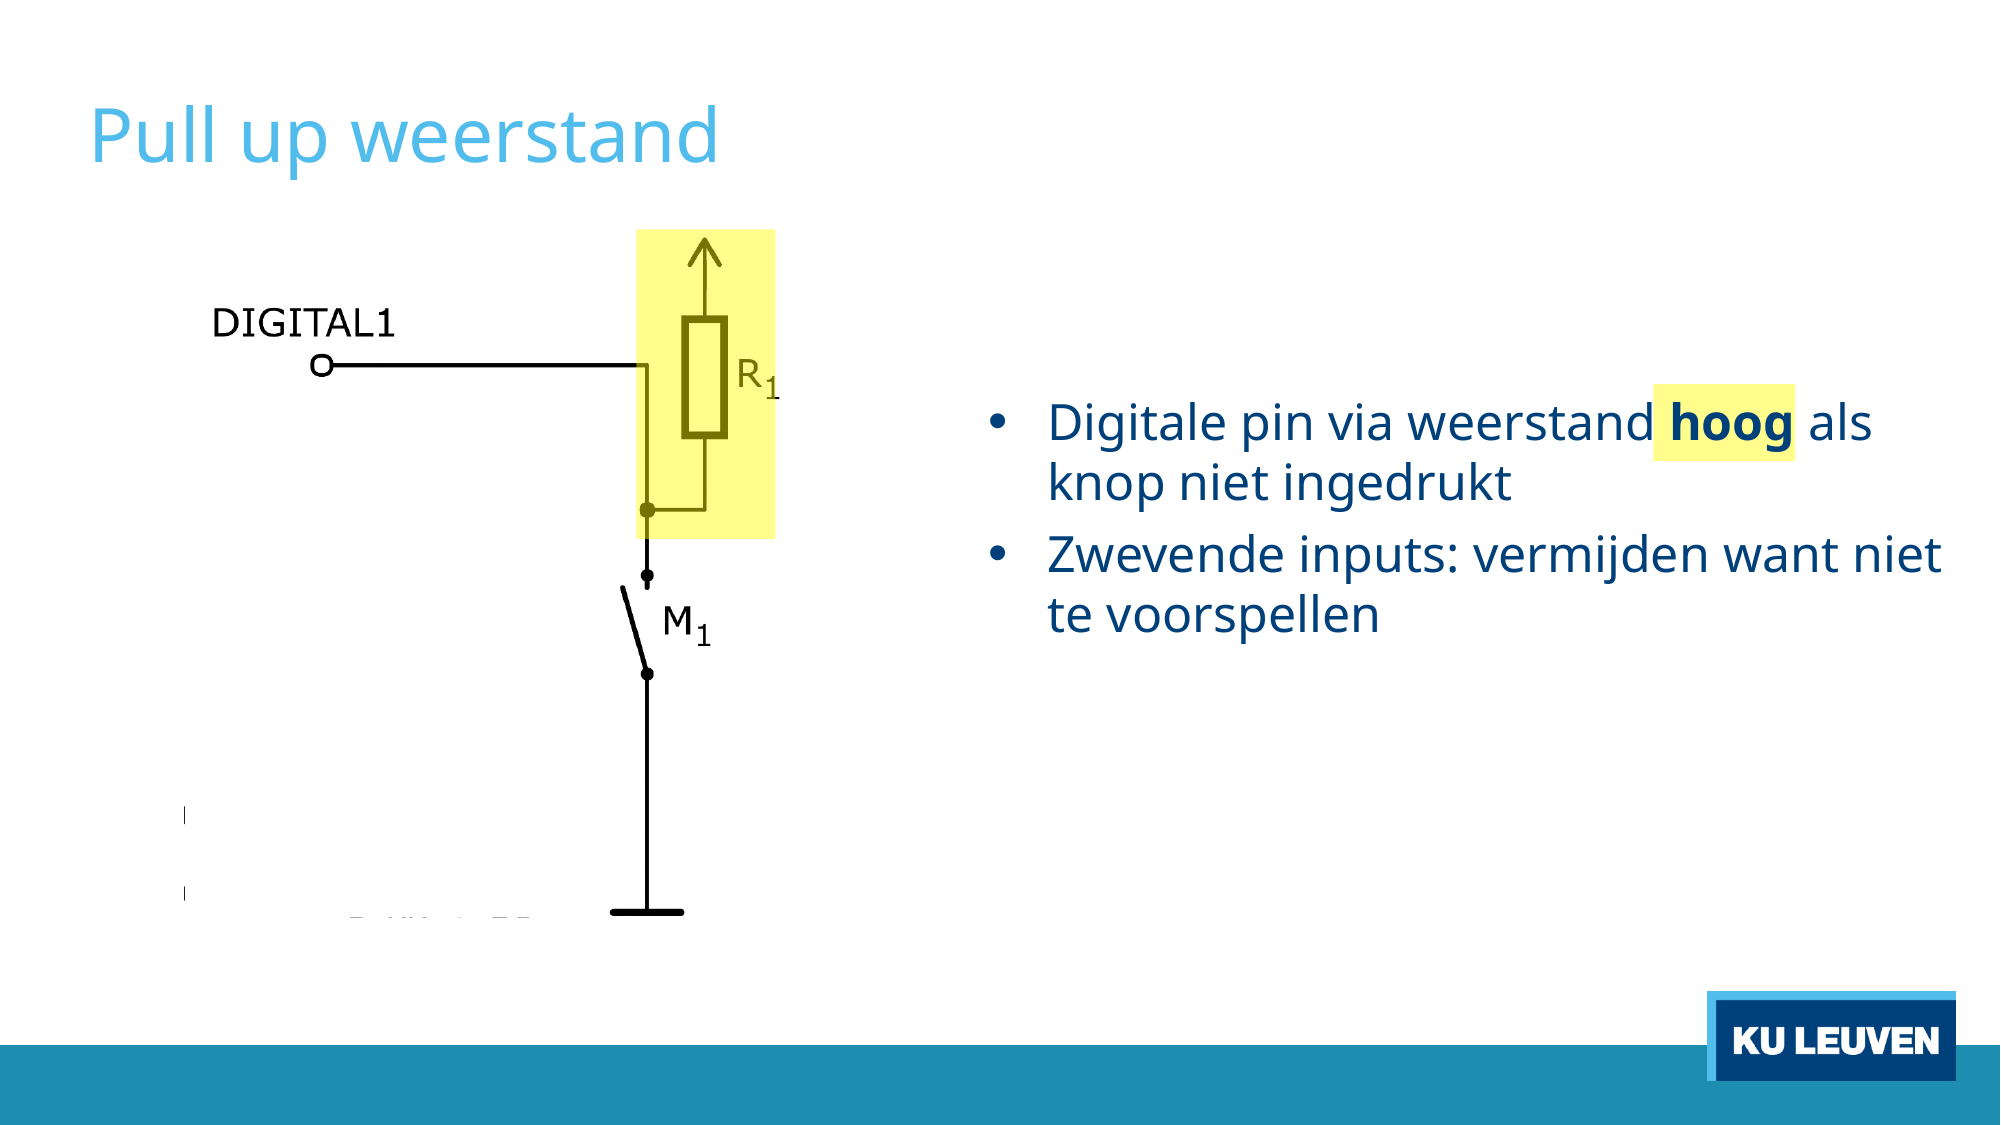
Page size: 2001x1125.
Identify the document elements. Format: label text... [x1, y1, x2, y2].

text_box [184, 231, 788, 918]
list Digitale pin via weerstand hoog als knop niet ingedrukt Zwevende inputs: vermijden want niet te voorspellen [988, 390, 1956, 918]
text_box [1651, 382, 1797, 390]
picture [1707, 991, 1956, 1081]
title Pull up weerstand [88, 29, 1956, 178]
